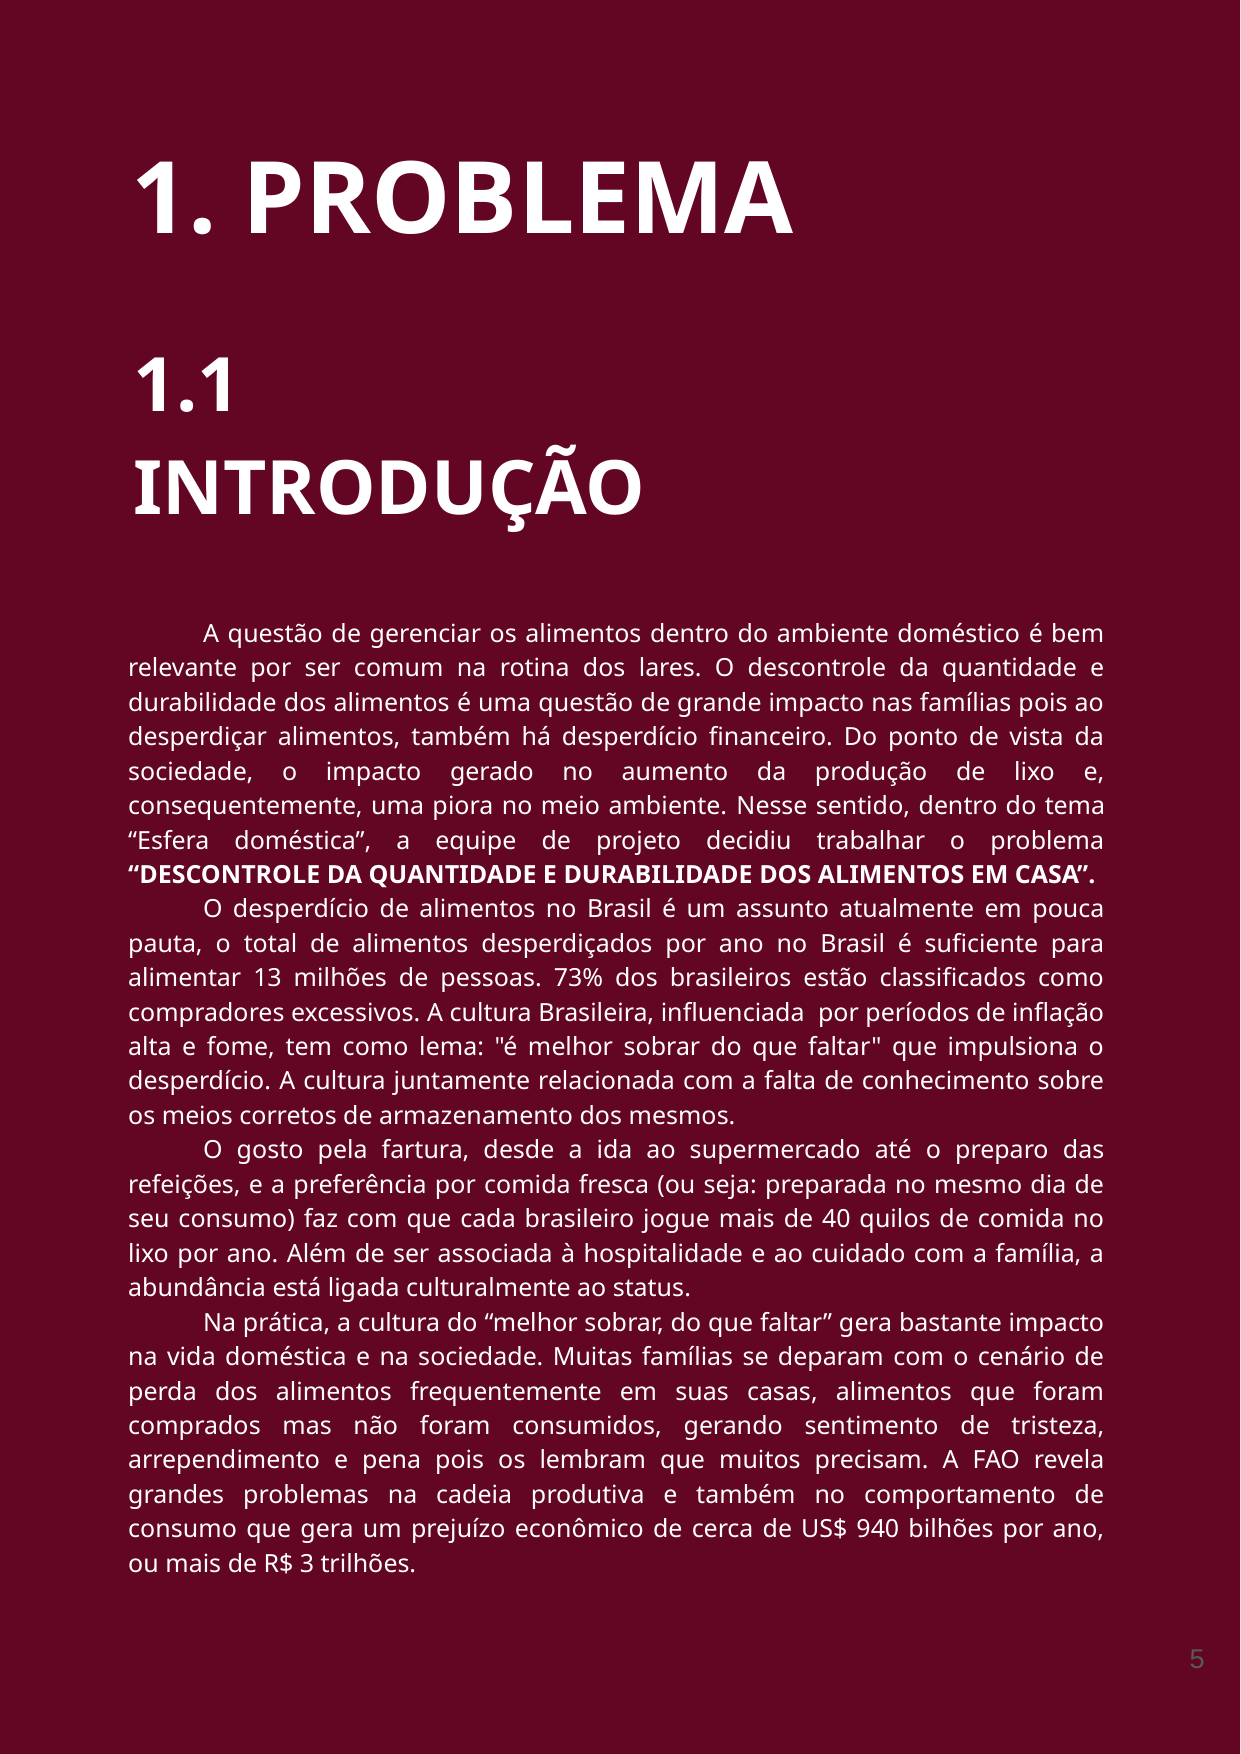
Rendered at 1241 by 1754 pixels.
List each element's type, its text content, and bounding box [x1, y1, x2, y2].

slide_number ‹#› [1149, 1590, 1224, 1725]
text_box [0, 0, 1241, 1754]
text_box 1. PROBLEMA [116, 118, 1124, 258]
text_box A questão de gerenciar os alimentos dentro do ambiente doméstico é bem relevante por ser comum na rotina dos lares. O descontrole da quantidade e durabilidade dos alimentos é uma questão de grande impacto nas famílias pois ao desperdiçar alimentos, também há desperdício financeiro. Do ponto de vista da sociedade, o impacto gerado no aumento da produção de lixo e, consequentemente, uma piora no meio ambiente. Nesse sentido, dentro do tema “Esfera doméstica”, a equipe de projeto decidiu trabalhar o problema “DESCONTROLE DA QUANTIDADE E DURABILIDADE DOS ALIMENTOS EM CASA”. O desperdício de alimentos no Brasil é um assunto atualmente em pouca pauta, o total de alimentos desperdiçados por ano no Brasil é suficiente para alimentar 13 milhões de pessoas. 73% dos brasileiros estão classificados como compradores excessivos. A cultura Brasileira, influenciada por períodos de inflação alta e fome, tem como lema: "é melhor sobrar do que faltar" que impulsiona o desperdício. A cultura juntamente relacionada com a falta de conhecimento sobre os meios corretos de armazenamento dos mesmos. O gosto pela fartura, desde a ida ao supermercado até o preparo das refeições, e a preferência por comida fresca (ou seja: preparada no mesmo dia de seu consumo) faz com que cada brasileiro jogue mais de 40 quilos de comida no lixo por ano. Além de ser associada à hospitalidade e ao cuidado com a família, a abundância está ligada culturalmente ao status. Na prática, a cultura do “melhor sobrar, do que faltar” gera bastante impacto na vida doméstica e na sociedade. Muitas famílias se deparam com o cenário de perda dos alimentos frequentemente em suas casas, alimentos que foram comprados mas não foram consumidos, gerando sentimento de tristeza, arrependimento e pena pois os lembram que muitos precisam. A FAO revela grandes problemas na cadeia produtiva e também no comportamento de consumo que gera um prejuízo econômico de cerca de US$ 940 bilhões por ano, ou mais de R$ 3 trilhões. [113, 598, 1121, 1636]
text_box 1.1 INTRODUÇÃO [118, 307, 754, 474]
